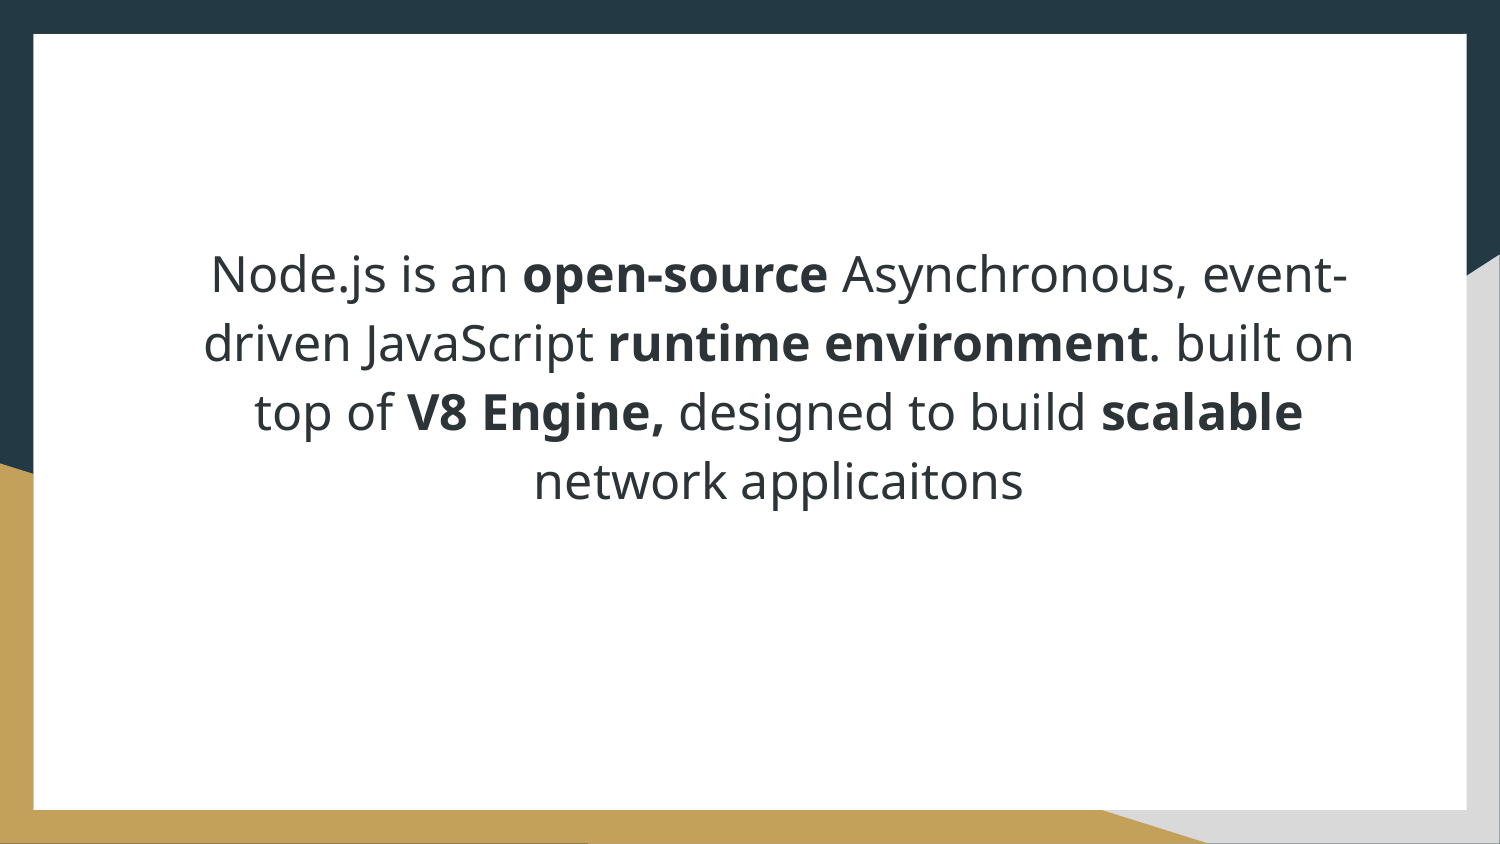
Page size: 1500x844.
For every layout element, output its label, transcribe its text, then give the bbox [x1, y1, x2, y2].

text_box Node.js is an open-source Asynchronous, event-driven JavaScript runtime environment. built on top of V8 Engine, designed to build scalable network applicaitons [163, 218, 1395, 375]
